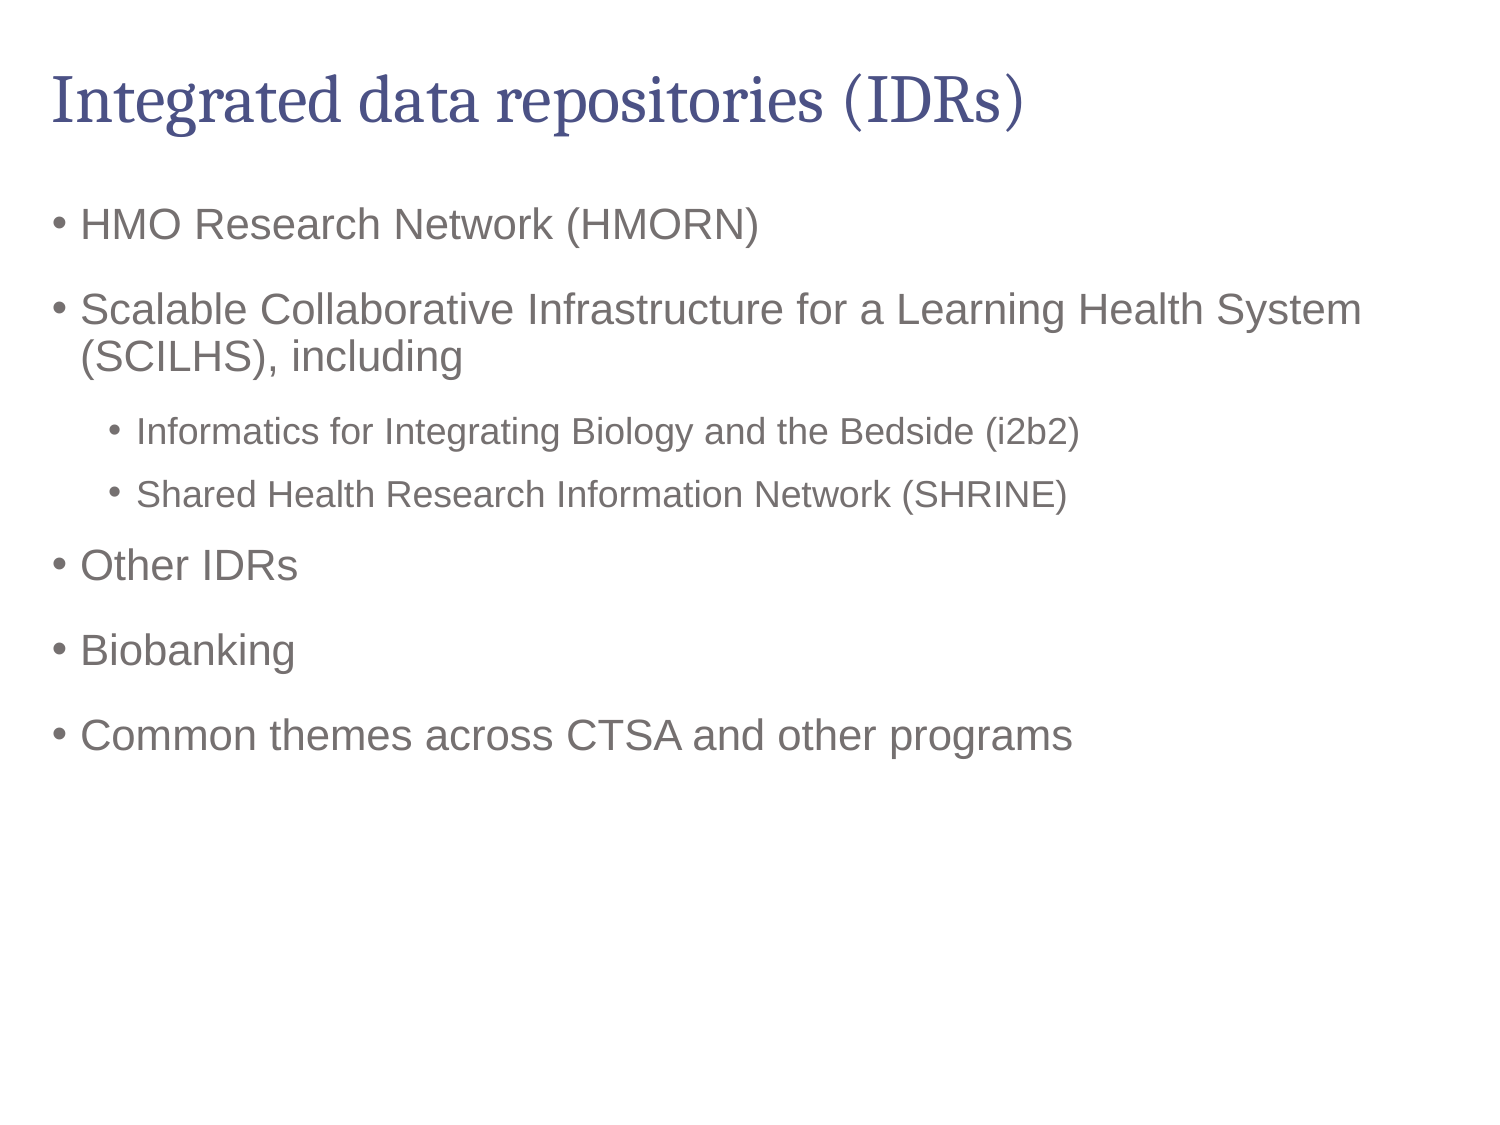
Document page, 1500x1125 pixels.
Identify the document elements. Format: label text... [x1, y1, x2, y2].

list HMO Research Network (HMORN) Scalable Collaborative Infrastructure for a Learning Health System (SCILHS), including Informatics for Integrating Biology and the Bedside (i2b2) Shared Health Research Information Network (SHRINE) Other IDRs Biobanking Common themes across CTSA and other programs [36, 194, 1464, 1057]
title Integrated data repositories (IDRs) [36, 25, 1464, 175]
